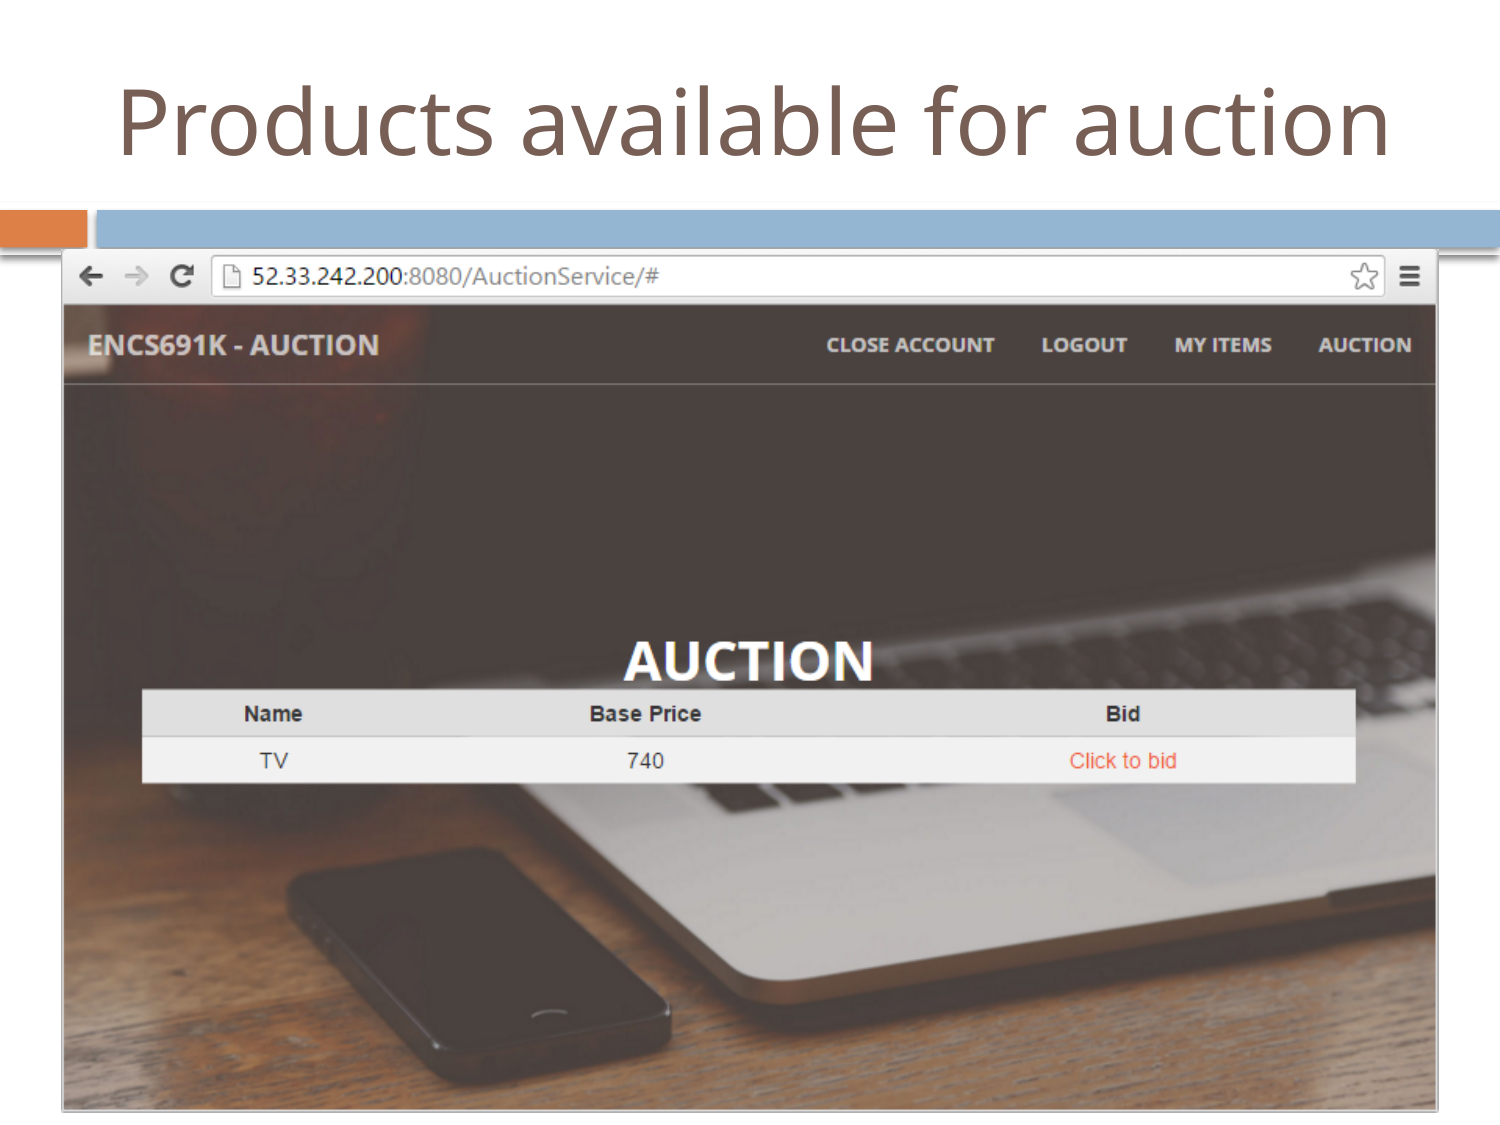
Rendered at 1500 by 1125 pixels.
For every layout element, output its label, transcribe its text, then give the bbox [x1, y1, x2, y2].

picture [61, 249, 1439, 1113]
title Products available for auction [100, 37, 1438, 200]
